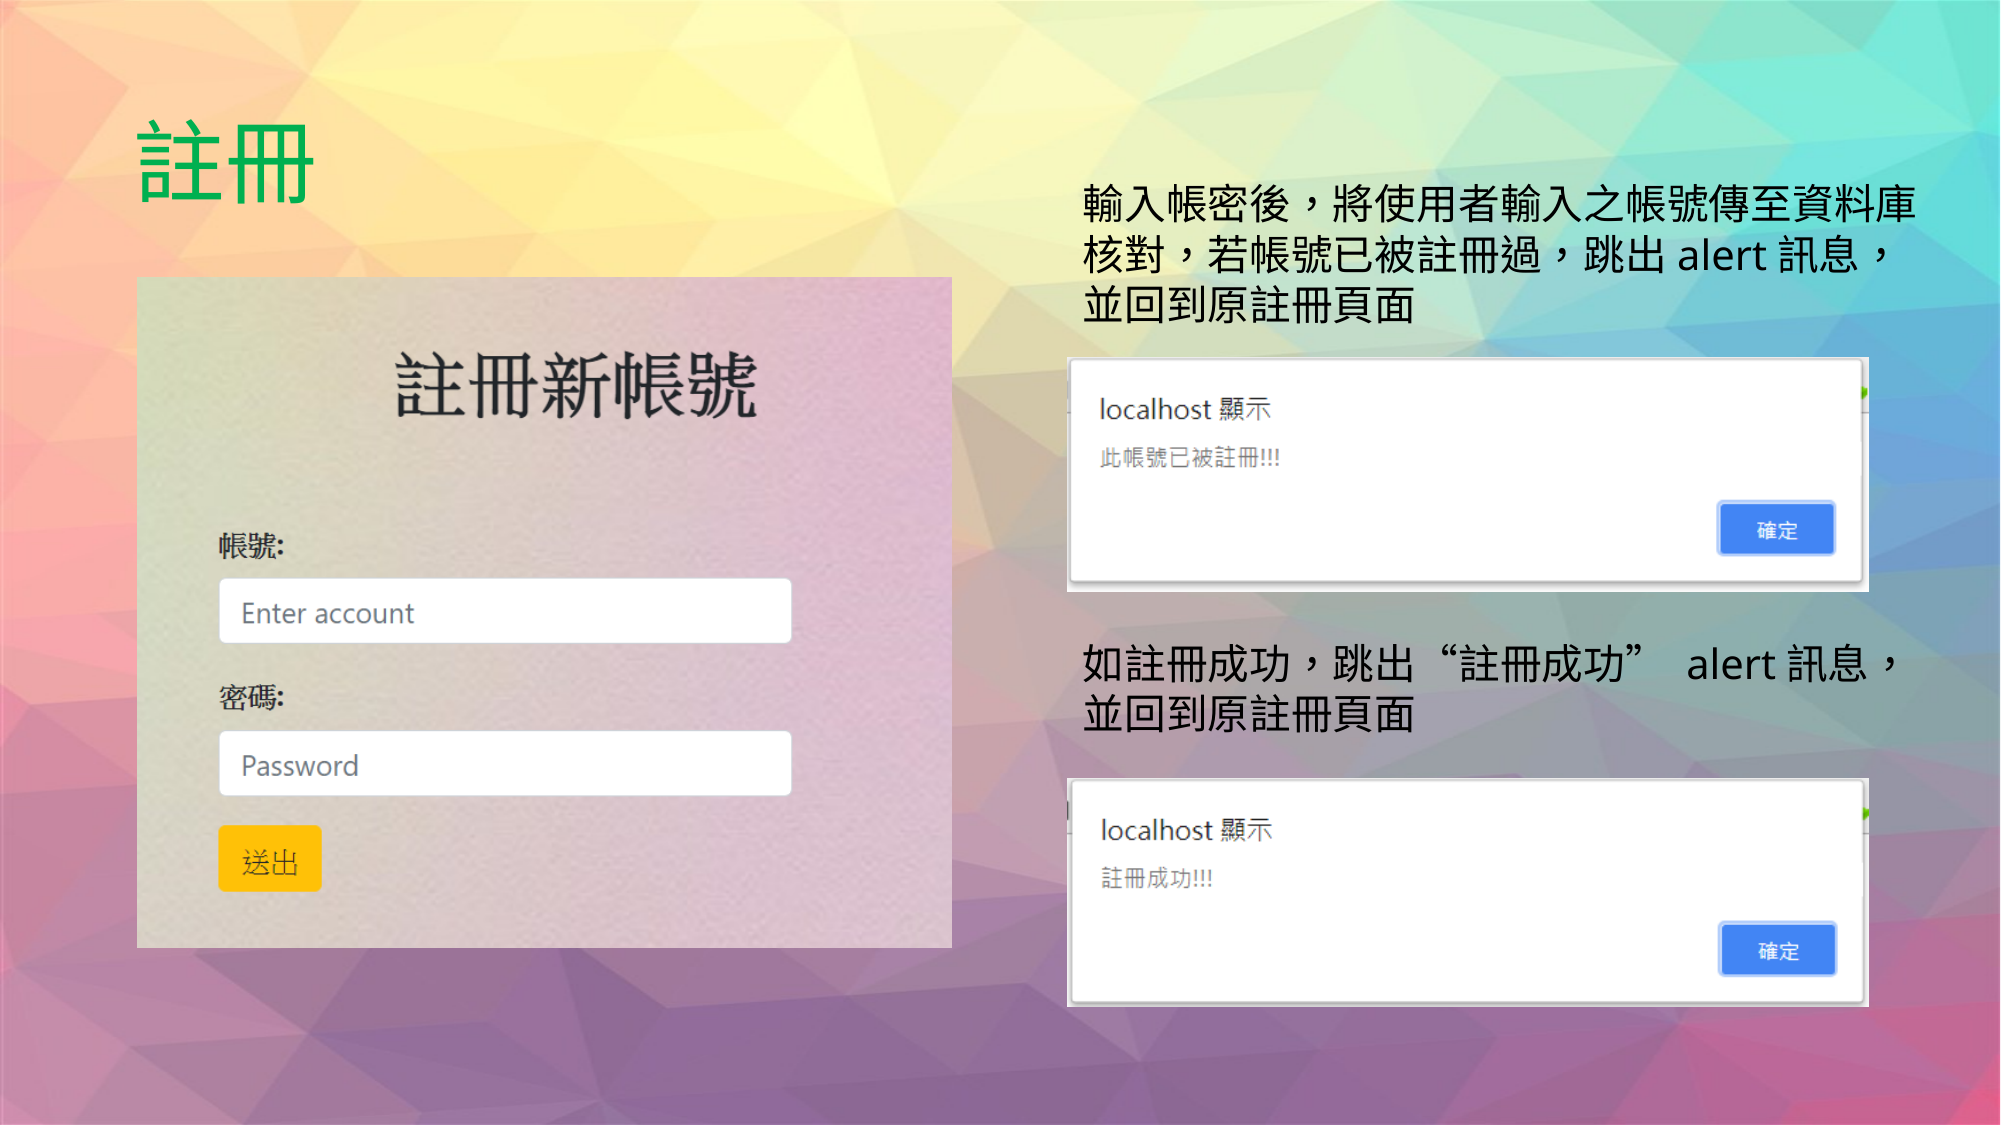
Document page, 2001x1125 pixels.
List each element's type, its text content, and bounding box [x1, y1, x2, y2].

title 註冊 [118, 57, 1844, 276]
picture [0, 0, 2001, 1125]
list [137, 277, 952, 948]
text_box 如註冊成功，跳出“註冊成功” alert訊息，並回到原註冊頁面 [1067, 630, 1936, 796]
text_box 輸入帳密後，將使用者輸入之帳號傳至資料庫核對，若帳號已被註冊過，跳出alert訊息，並回到原註冊頁面 [1067, 171, 1949, 336]
